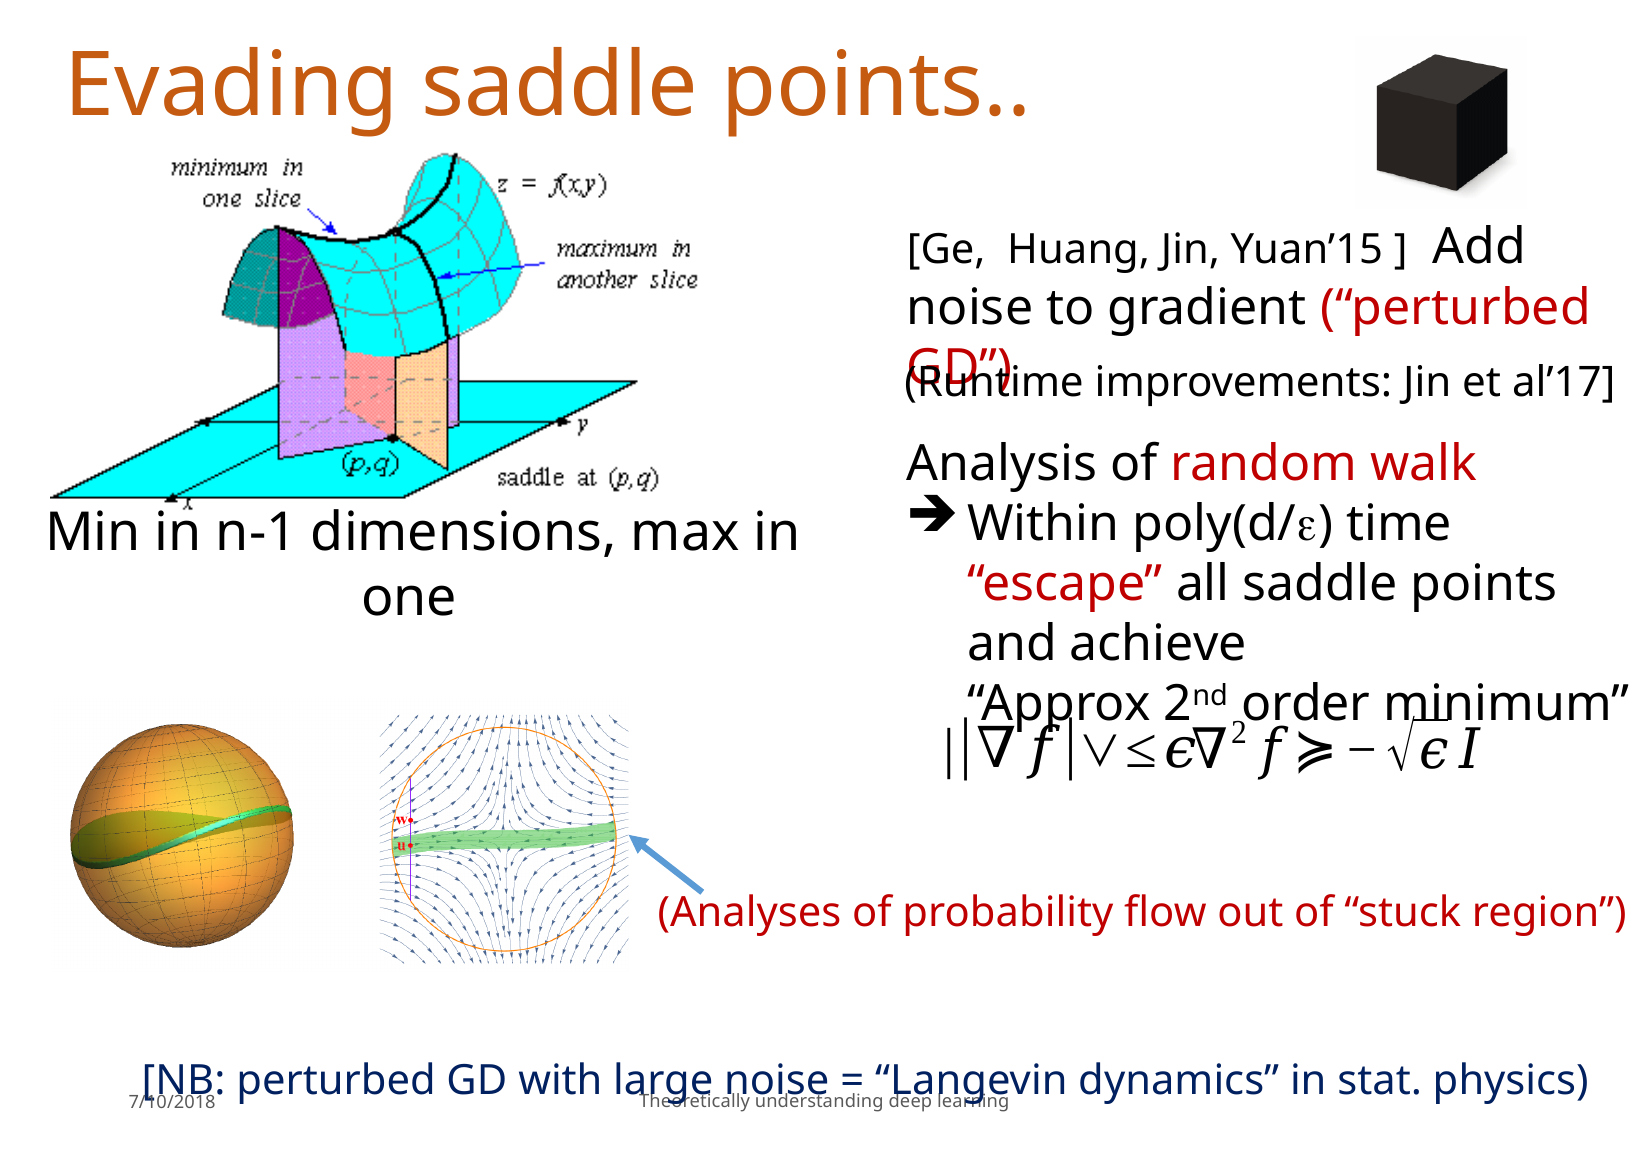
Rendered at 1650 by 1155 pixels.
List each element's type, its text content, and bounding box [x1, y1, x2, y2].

footer Theoretically understanding deep learning [546, 1070, 1104, 1132]
text_box [NB: perturbed GD with large noise = “Langevin dynamics” in stat. physics) [126, 1045, 1650, 1110]
picture [1355, 36, 1527, 209]
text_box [628, 834, 703, 893]
text_box (Analyses of probability flow out of “stuck region”) [642, 877, 1642, 943]
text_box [943, 712, 1485, 784]
text_box Min in n-1 dimensions, max in one [3, 532, 843, 590]
picture [51, 698, 629, 972]
text_box (Runtime improvements: Jin et al’17] [889, 347, 1642, 413]
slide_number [113, 1070, 485, 1132]
picture [49, 137, 740, 523]
text_box Analysis of random walk Within poly(d/e) time “escape” all saddle points and achieve “Approx 2nd order minimum” [892, 422, 1650, 798]
text_box Evading saddle points.. [49, 18, 1489, 194]
text_box [Ge, Huang, Jin, Yuan’15 ] Add noise to gradient (“perturbed GD”) [892, 202, 1629, 347]
